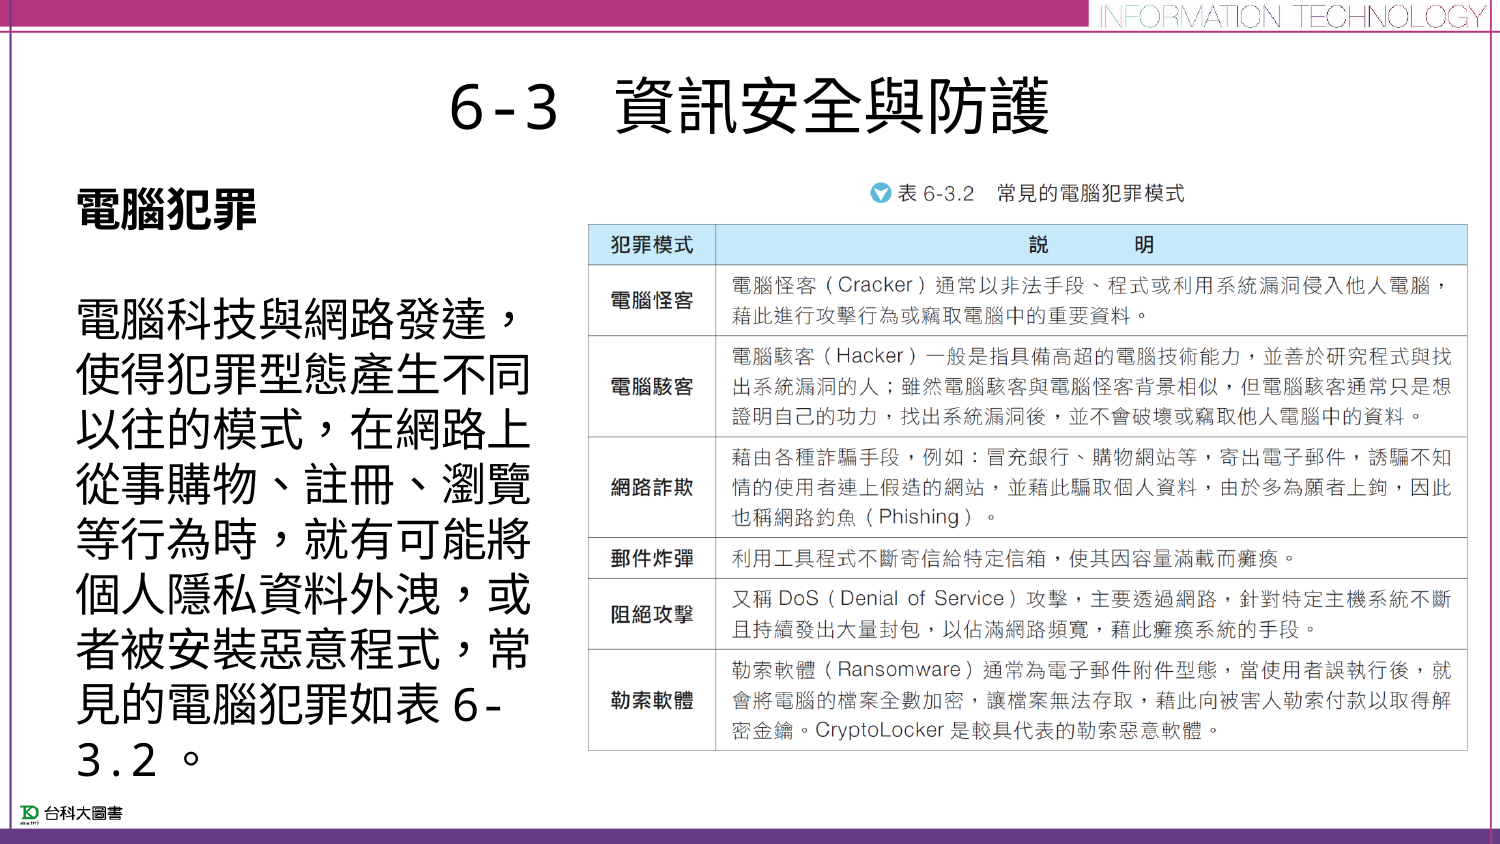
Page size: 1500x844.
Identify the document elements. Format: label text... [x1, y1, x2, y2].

text_box 電腦犯罪 電腦科技與網路發達，使得犯罪型態產生不同以往的模式，在網路上從事購物、註冊、瀏覽等行為時，就有可能將個人隱私資料外洩，或者被安裝惡意程式，常見的電腦犯罪如表6-3.2。 [60, 173, 585, 794]
picture [0, 0, 1500, 844]
title 6-3 資訊安全與防護 [75, 33, 1425, 175]
